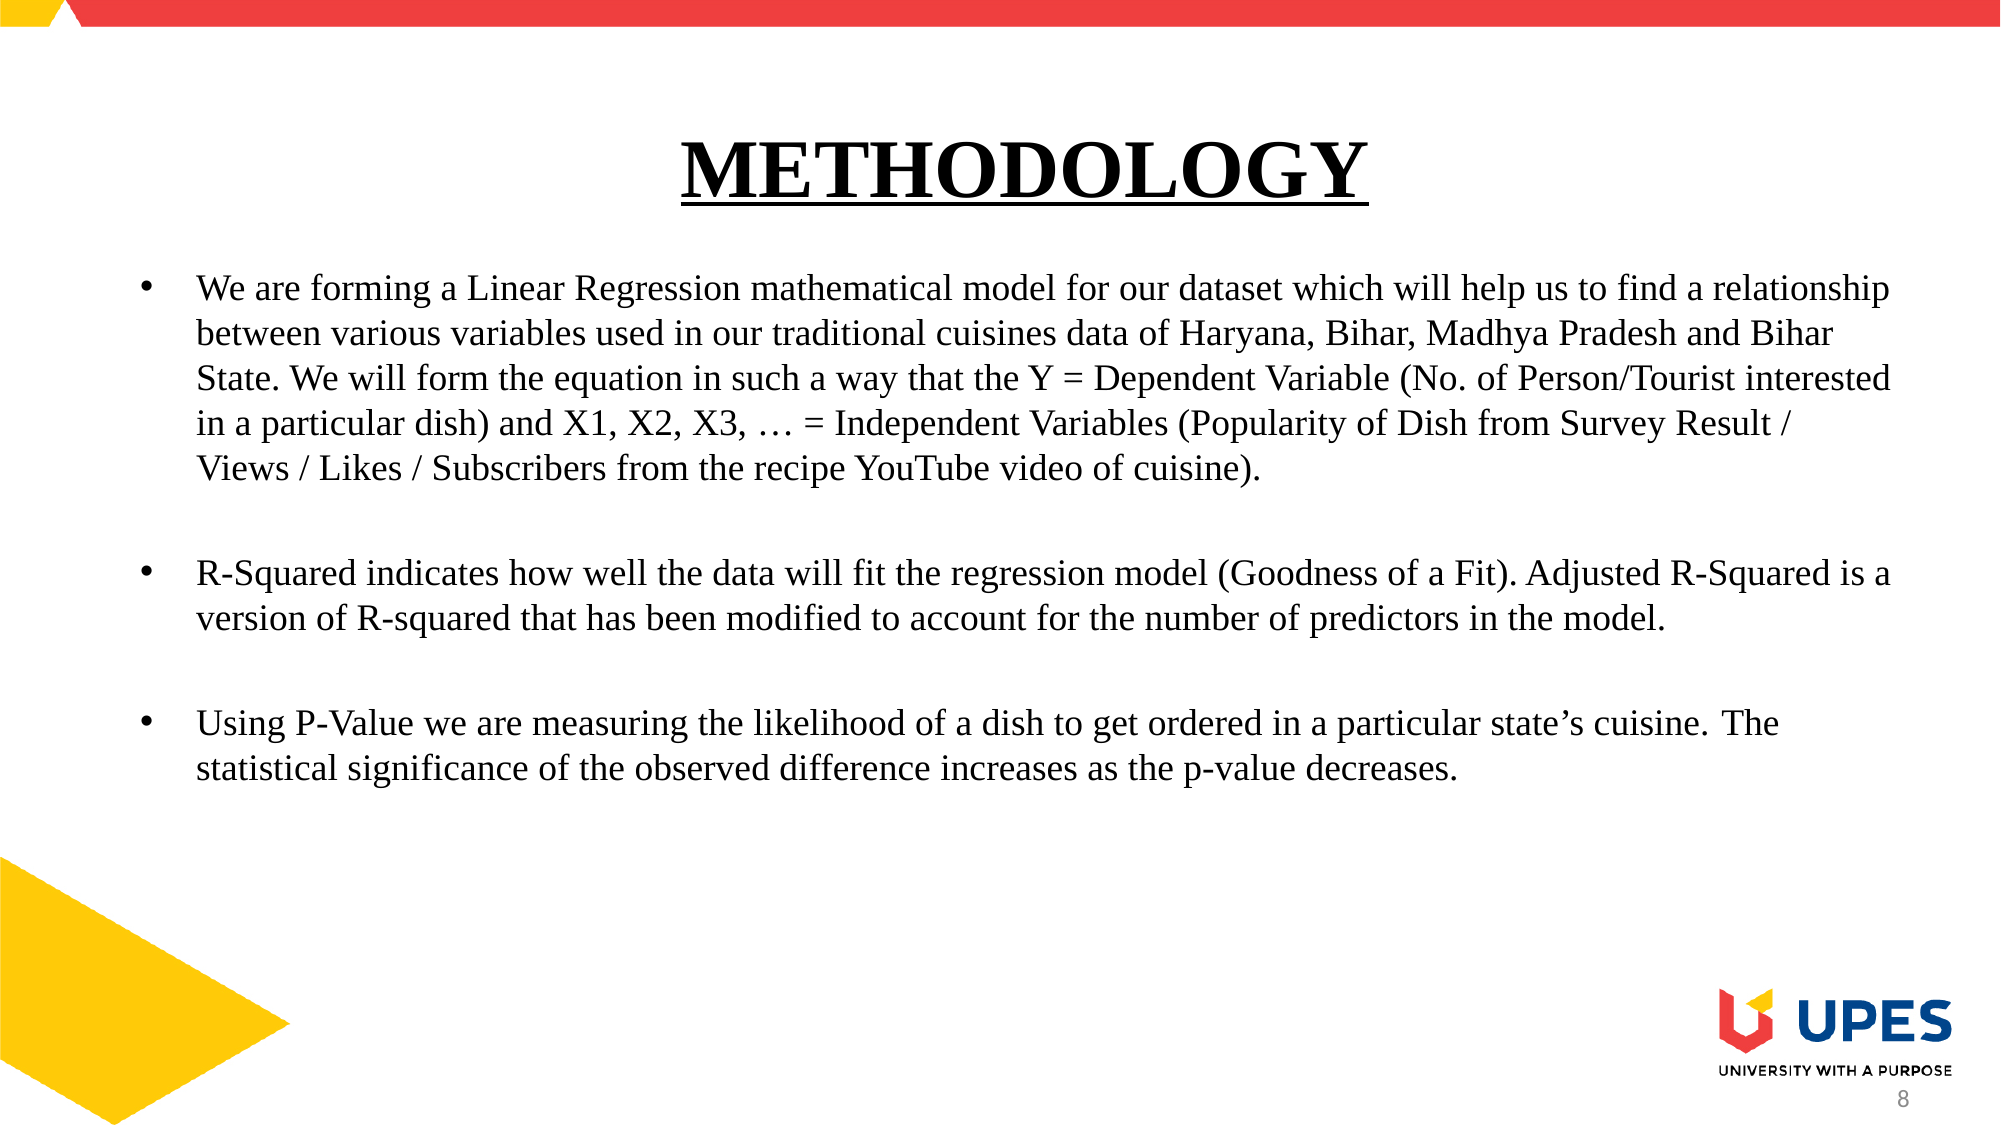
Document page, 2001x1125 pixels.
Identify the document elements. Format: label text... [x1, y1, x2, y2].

title METHODOLOGY [125, 70, 1925, 255]
list We are forming a Linear Regression mathematical model for our dataset which will help us to find a relationship between various variables used in our traditional cuisines data of Haryana, Bihar, Madhya Pradesh and Bihar State. We will form the equation in such a way that the Y = Dependent Variable (No. of Person/Tourist interested in a particular dish) and X1, X2, X3, … = Independent Variables (Popularity of Dish from Survey Result / Views / Likes / Subscribers from the recipe YouTube video of cuisine). R-Squared indicates how well the data will fit the regression model (Goodness of a Fit). Adjusted R-Squared is a version of R-squared that has been modified to account for the number of predictors in the model. Using P-Value we are measuring the likelihood of a dish to get ordered in a particular state’s cuisine. The statistical significance of the observed difference increases as the p-value decreases. [125, 255, 1925, 999]
picture [0, 0, 2001, 1125]
